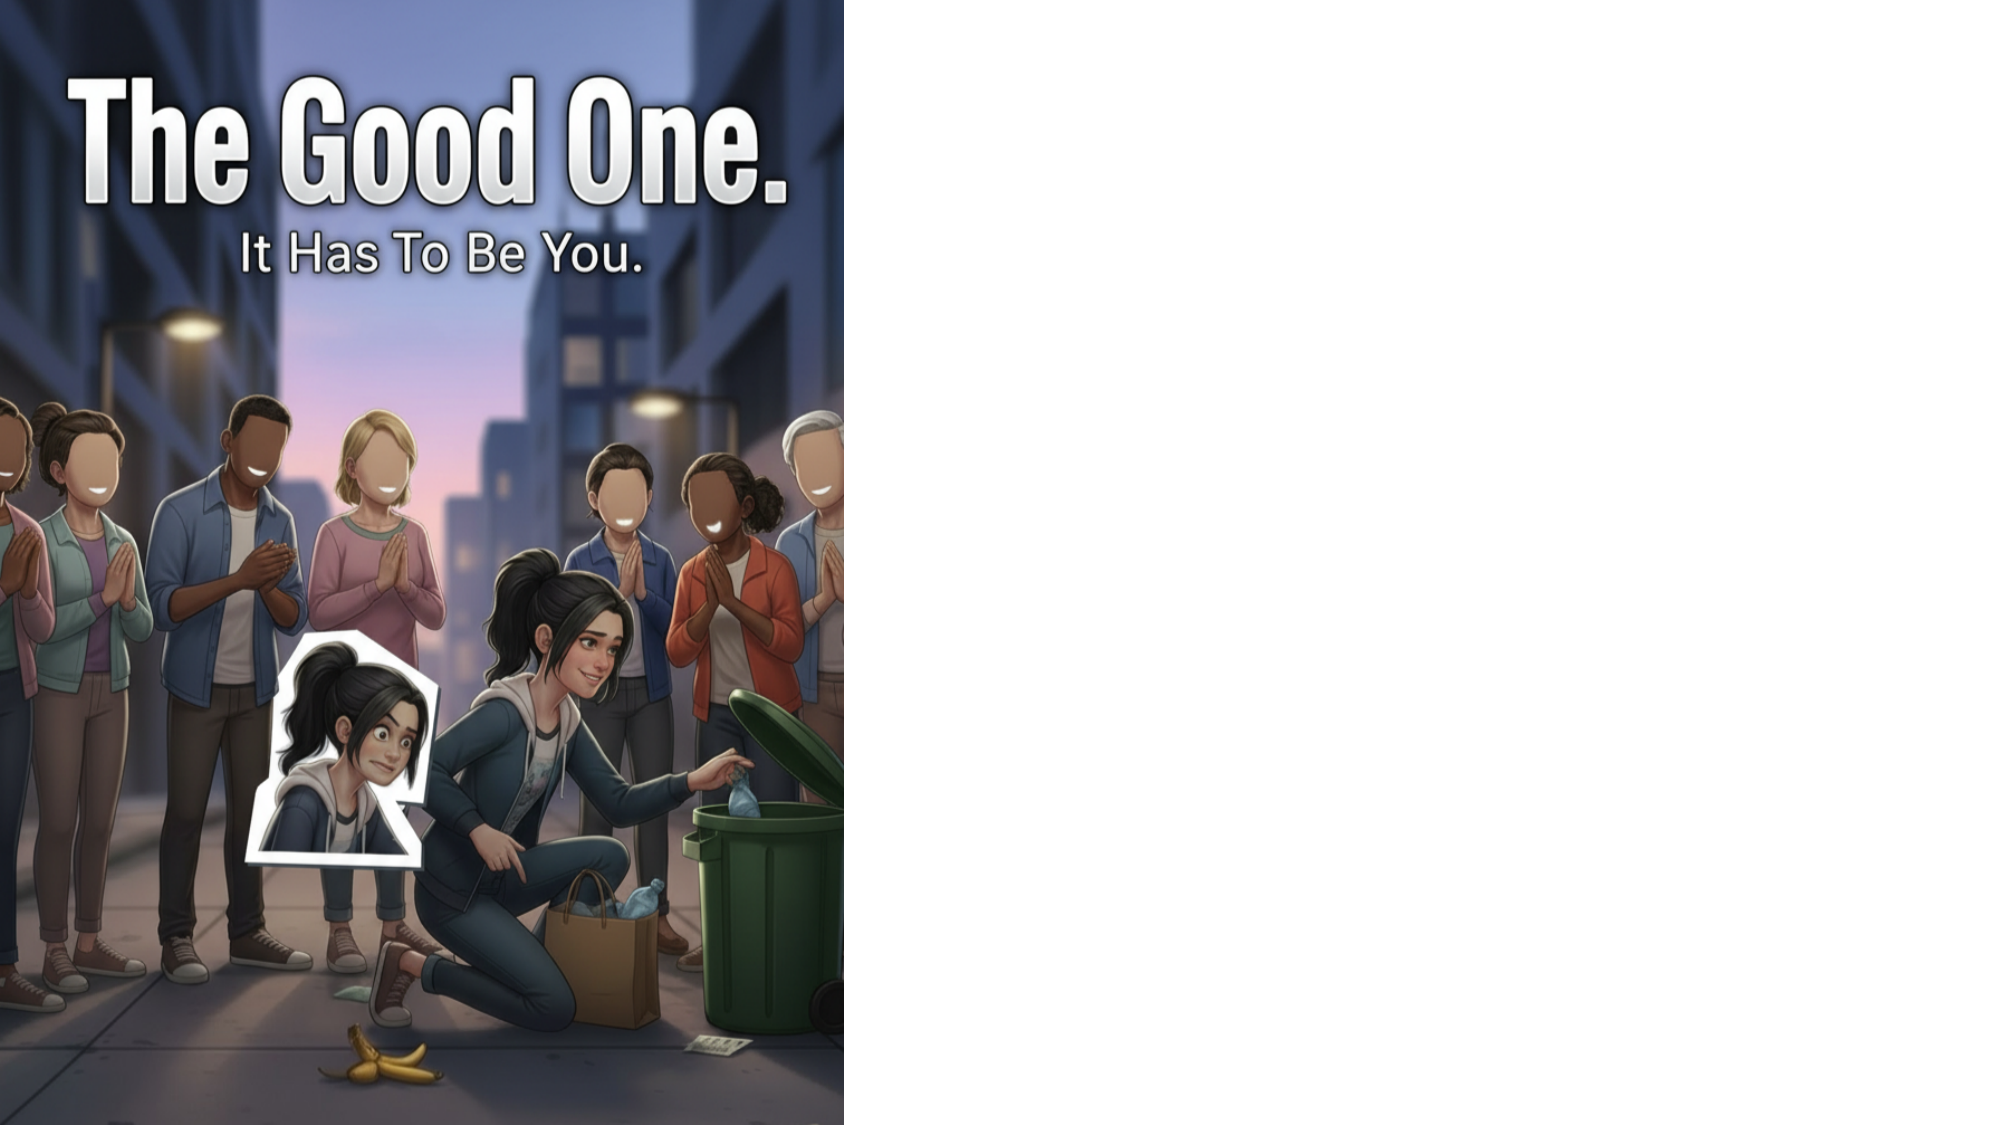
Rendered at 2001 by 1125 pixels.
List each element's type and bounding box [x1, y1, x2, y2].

picture [0, 0, 844, 1125]
